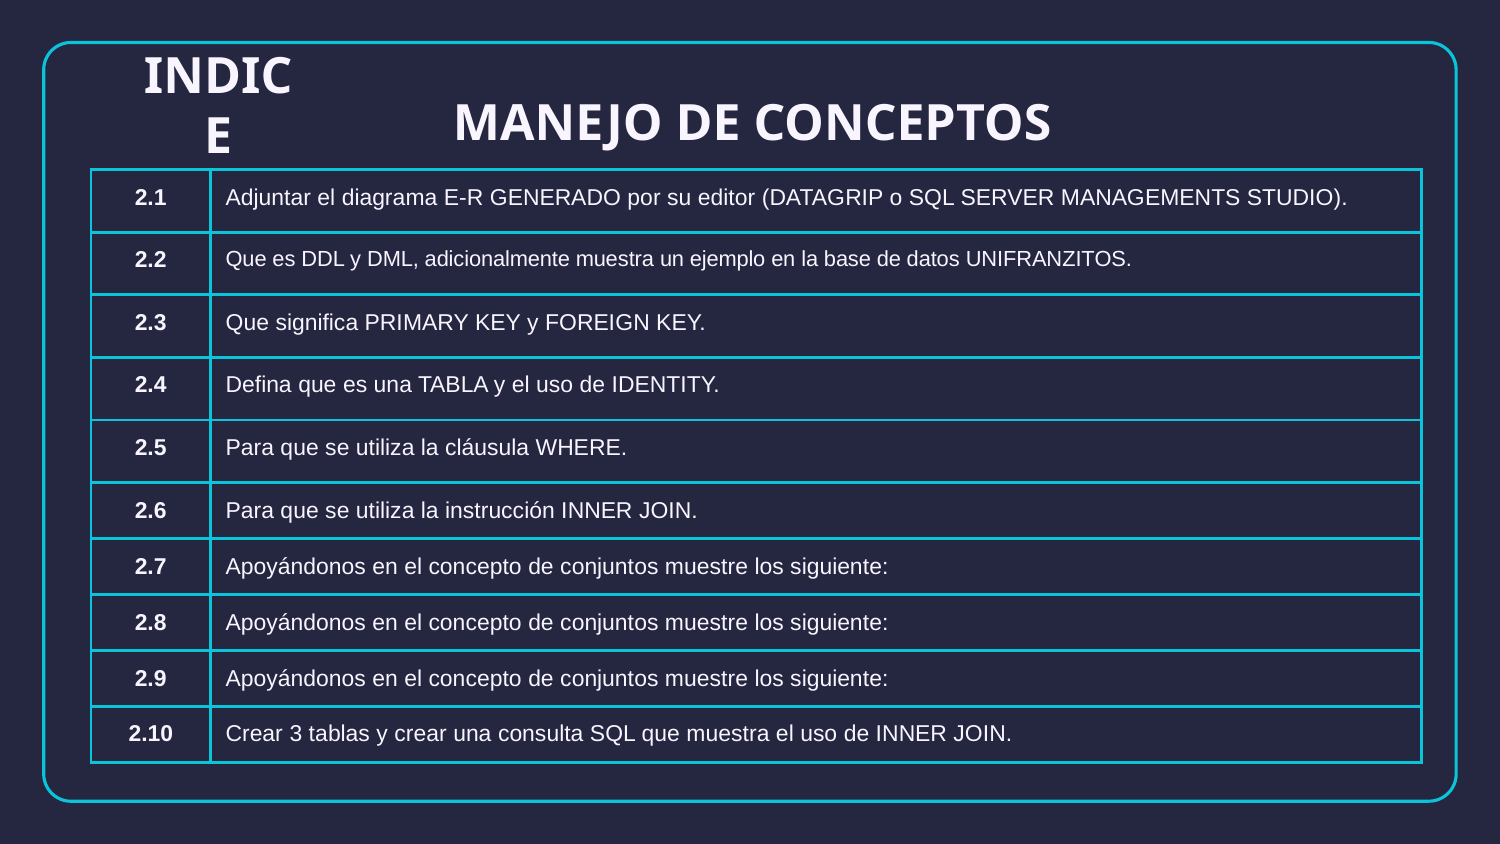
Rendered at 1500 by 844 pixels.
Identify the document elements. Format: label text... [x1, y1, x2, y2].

table_cell Crear 3 tablas y crear una consulta SQL que muestra el uso de INNER JOIN. [212, 708, 1420, 761]
table_cell Apoyándonos en el concepto de conjuntos muestre los siguiente: [212, 652, 1420, 705]
table_cell Defina que es una TABLA y el uso de IDENTITY. [212, 359, 1420, 419]
table_cell 2.6 [92, 484, 209, 537]
table_cell Apoyándonos en el concepto de conjuntos muestre los siguiente: [212, 540, 1420, 593]
title INDICE [115, 55, 321, 151]
table_cell Que es DDL y DML, adicionalmente muestra un ejemplo en la base de datos UNIFRANZITOS. [212, 234, 1420, 293]
table_header 2.1 [92, 171, 209, 231]
table_cell 2.3 [92, 296, 209, 356]
table_cell 2.8 [92, 596, 209, 649]
table_cell 2.5 [92, 421, 209, 481]
table_cell Que significa PRIMARY KEY y FOREIGN KEY. [212, 296, 1420, 356]
table_cell Para que se utiliza la cláusula WHERE. [212, 421, 1420, 481]
table_cell Para que se utiliza la instrucción INNER JOIN. [212, 484, 1420, 537]
table_cell 2.9 [92, 652, 209, 705]
table_cell 2.10 [92, 708, 209, 761]
table_cell 2.7 [92, 540, 209, 593]
table_cell Apoyándonos en el concepto de conjuntos muestre los siguiente: [212, 596, 1420, 649]
text_box MANEJO DE CONCEPTOS [120, 73, 1385, 169]
table_header Adjuntar el diagrama E-R GENERADO por su editor (DATAGRIP o SQL SERVER MANAGEMENTS STUDIO). [212, 171, 1420, 231]
table_cell 2.2 [92, 234, 209, 293]
table_cell 2.4 [92, 359, 209, 419]
